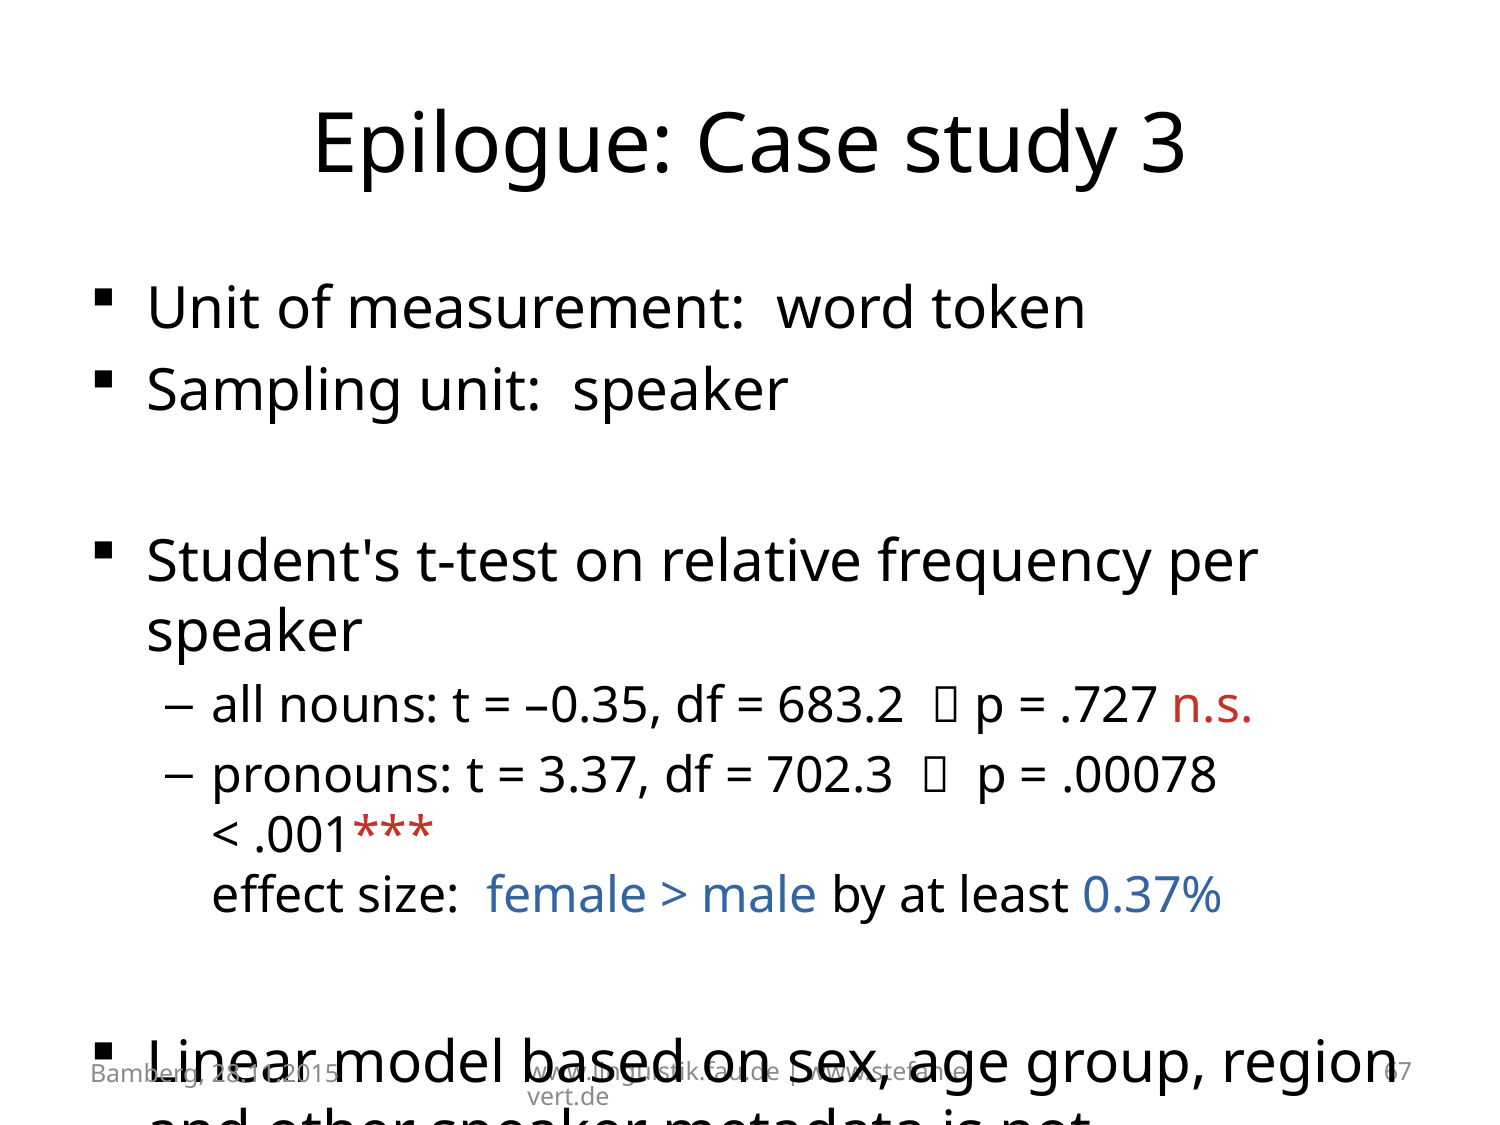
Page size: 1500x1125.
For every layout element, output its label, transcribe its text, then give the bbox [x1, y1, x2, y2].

list Unit of measurement: word token Sampling unit: speaker Student's t-test on relative frequency per speaker all nouns: t = –0.35, df = 683.2  p = .727 n.s. pronouns: t = 3.37, df = 702.3  p = .00078 < .001*** effect size: female > male by at least 0.37% Linear model based on sex, age group, region and other speaker metadata is not informative [75, 262, 1425, 1005]
footer www.linguistik.fau.de | www.stefan-evert.de [512, 1042, 988, 1103]
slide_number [75, 1042, 425, 1103]
title Epilogue: Case study 3 [75, 45, 1425, 233]
slide_number 67 [1077, 1042, 1428, 1103]
